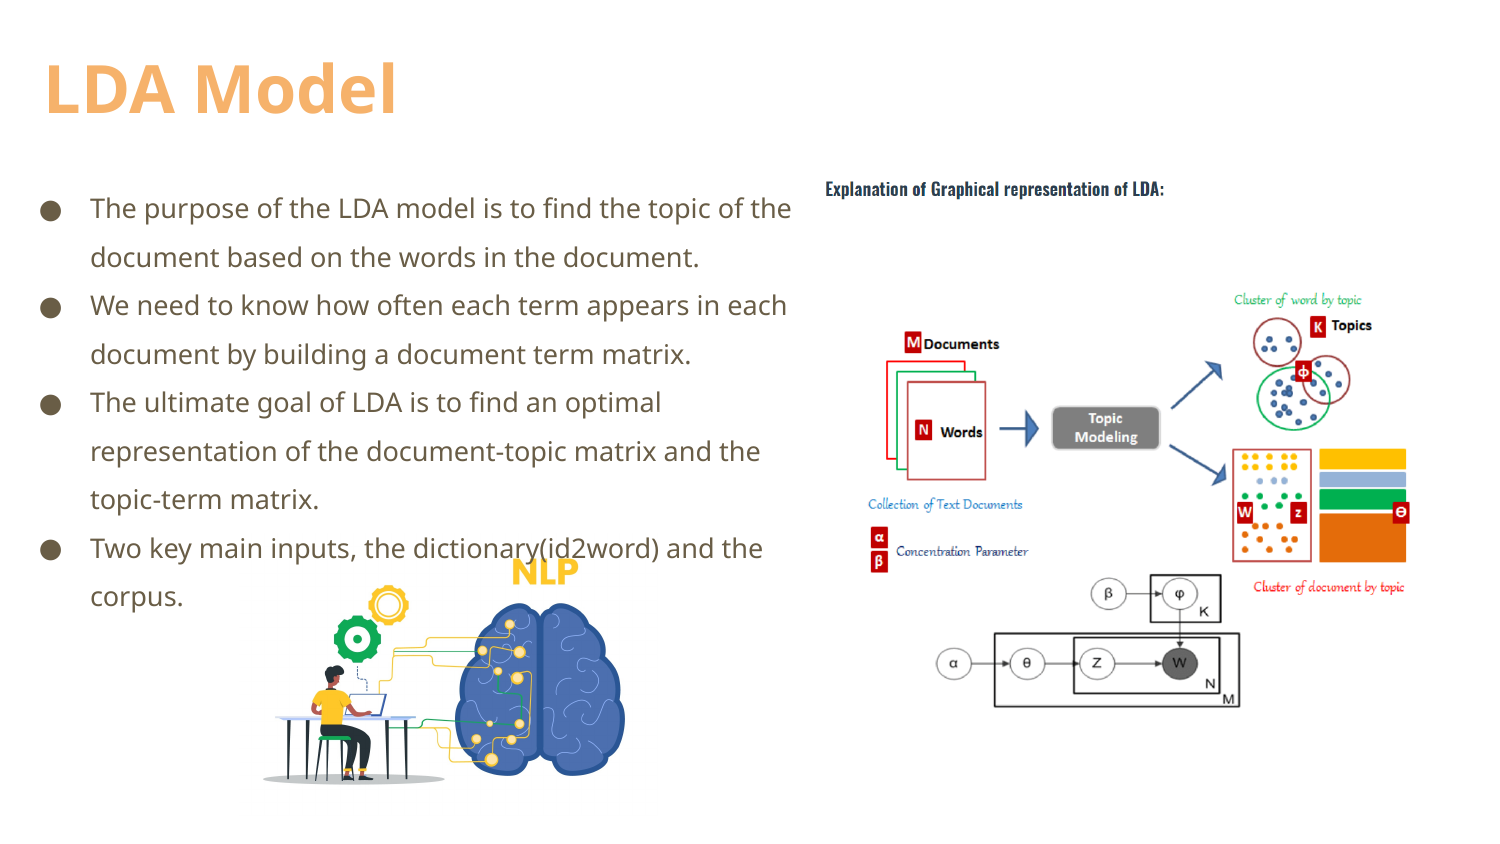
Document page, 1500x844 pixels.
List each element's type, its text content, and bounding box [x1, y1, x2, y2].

title LDA Model [28, 18, 490, 143]
list The purpose of the LDA model is to find the topic of the document based on the words in the document. We need to know how often each term appears in each document by building a document term matrix. The ultimate goal of LDA is to find an optimal representation of the document-topic matrix and the topic-term matrix. Two key main inputs, the dictionary(id2word) and the corpus. [0, 160, 818, 733]
picture [817, 172, 1451, 720]
picture [239, 533, 658, 816]
